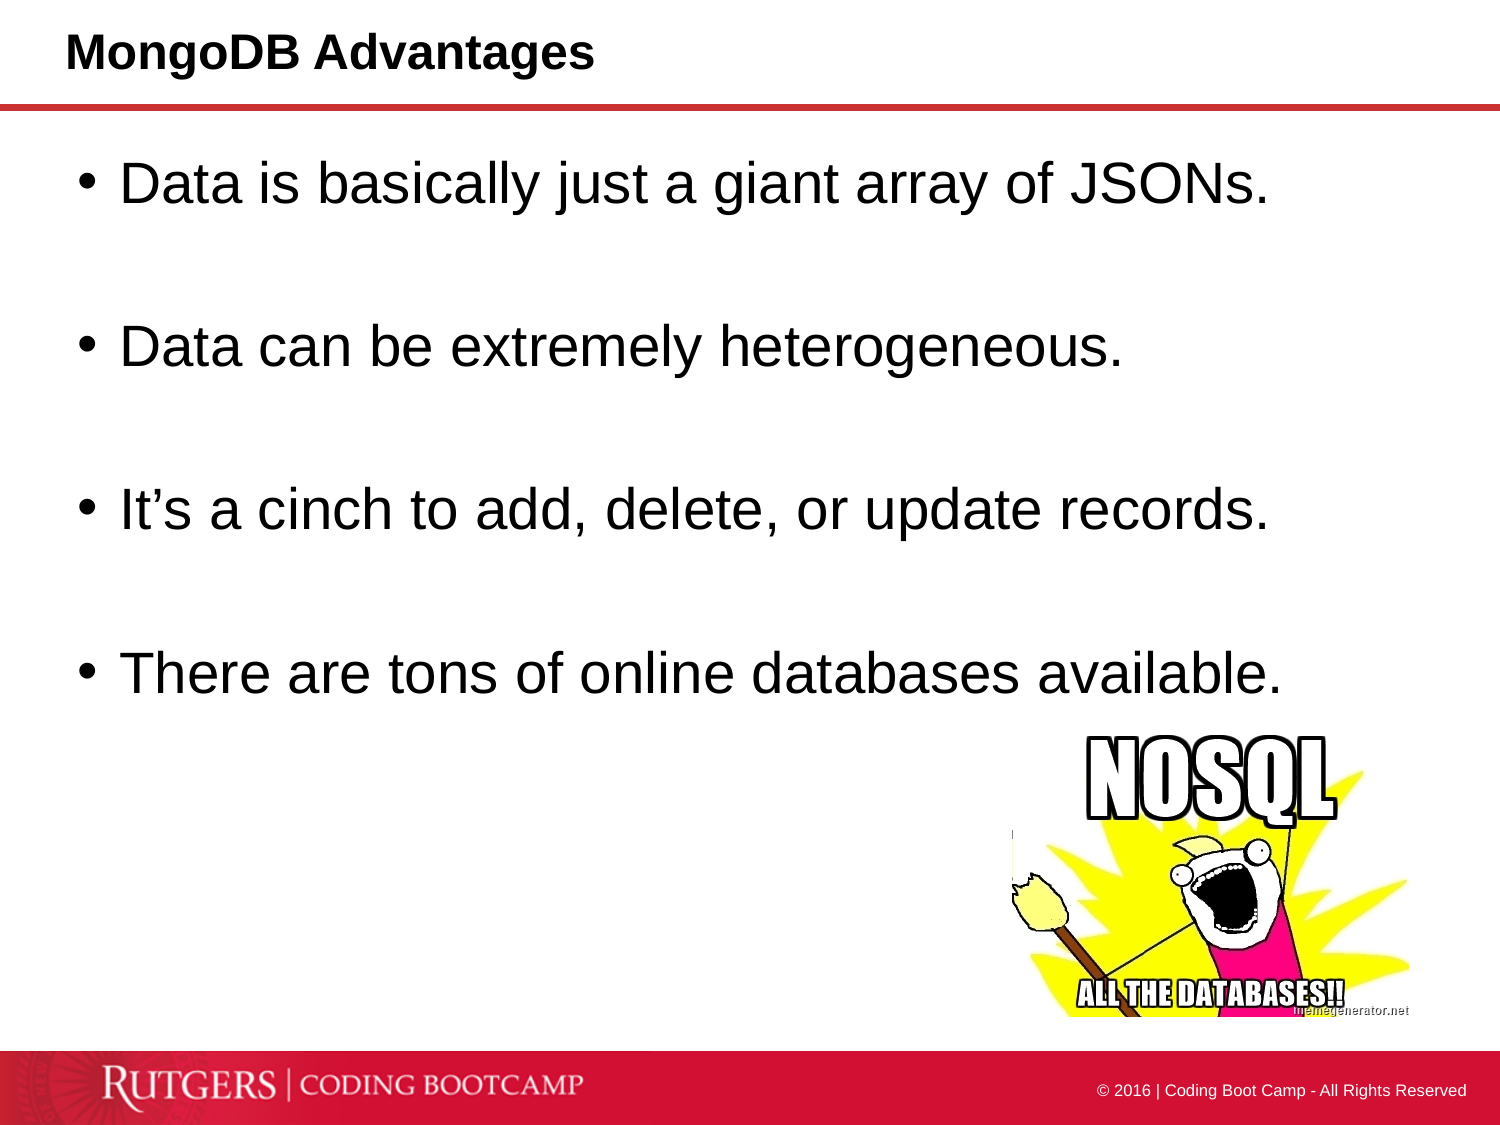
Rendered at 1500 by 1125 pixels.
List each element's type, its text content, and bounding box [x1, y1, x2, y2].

picture [1012, 719, 1409, 1017]
text_box Data is basically just a giant array of JSONs. Data can be extremely heterogeneous. It’s a cinch to add, delete, or update records. There are tons of online databases available. [62, 137, 1463, 1016]
title MongoDB Advantages [50, 0, 948, 108]
picture [0, 1051, 650, 1125]
